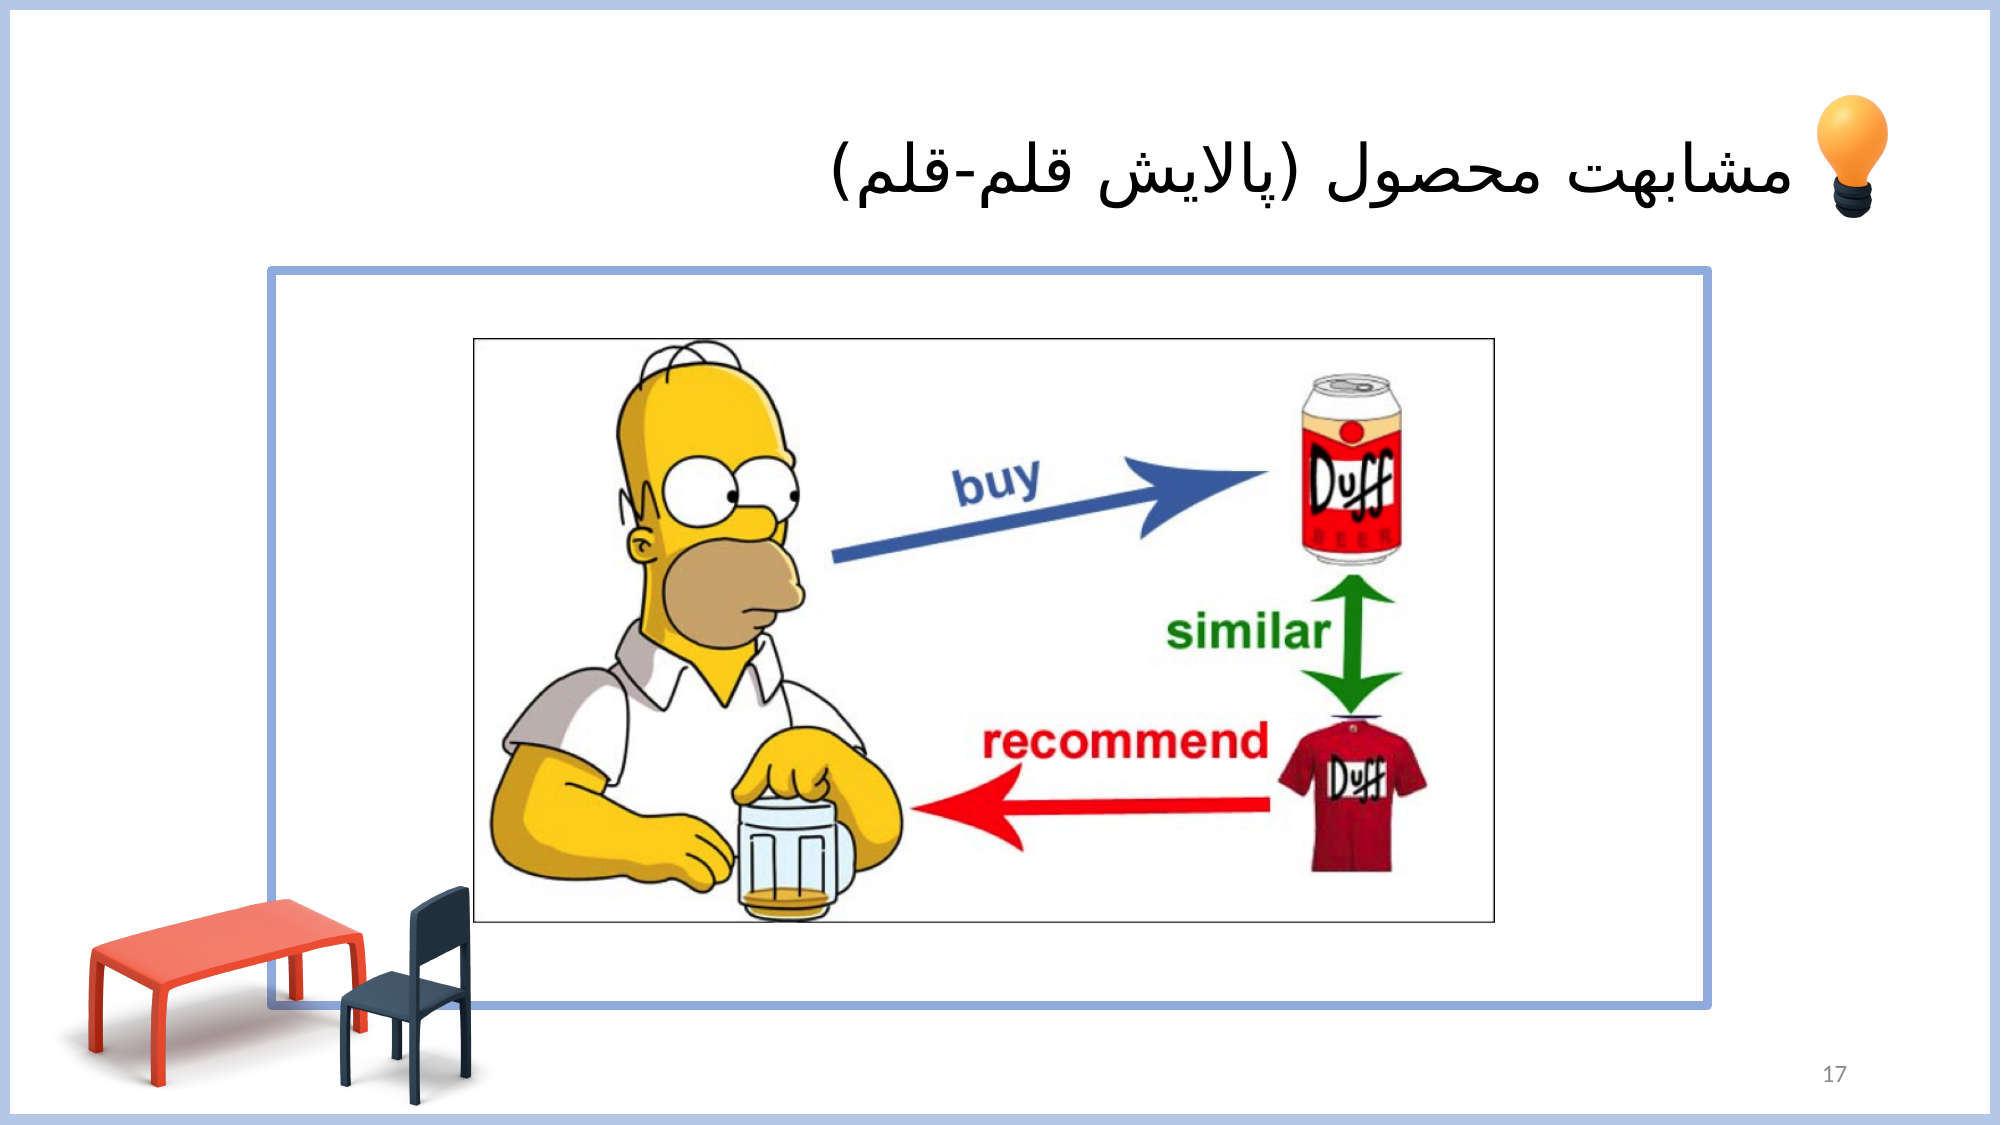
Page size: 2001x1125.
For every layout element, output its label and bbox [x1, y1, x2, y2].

picture [1817, 95, 1888, 218]
picture [45, 338, 1495, 1107]
text_box [0, 0, 2000, 1125]
